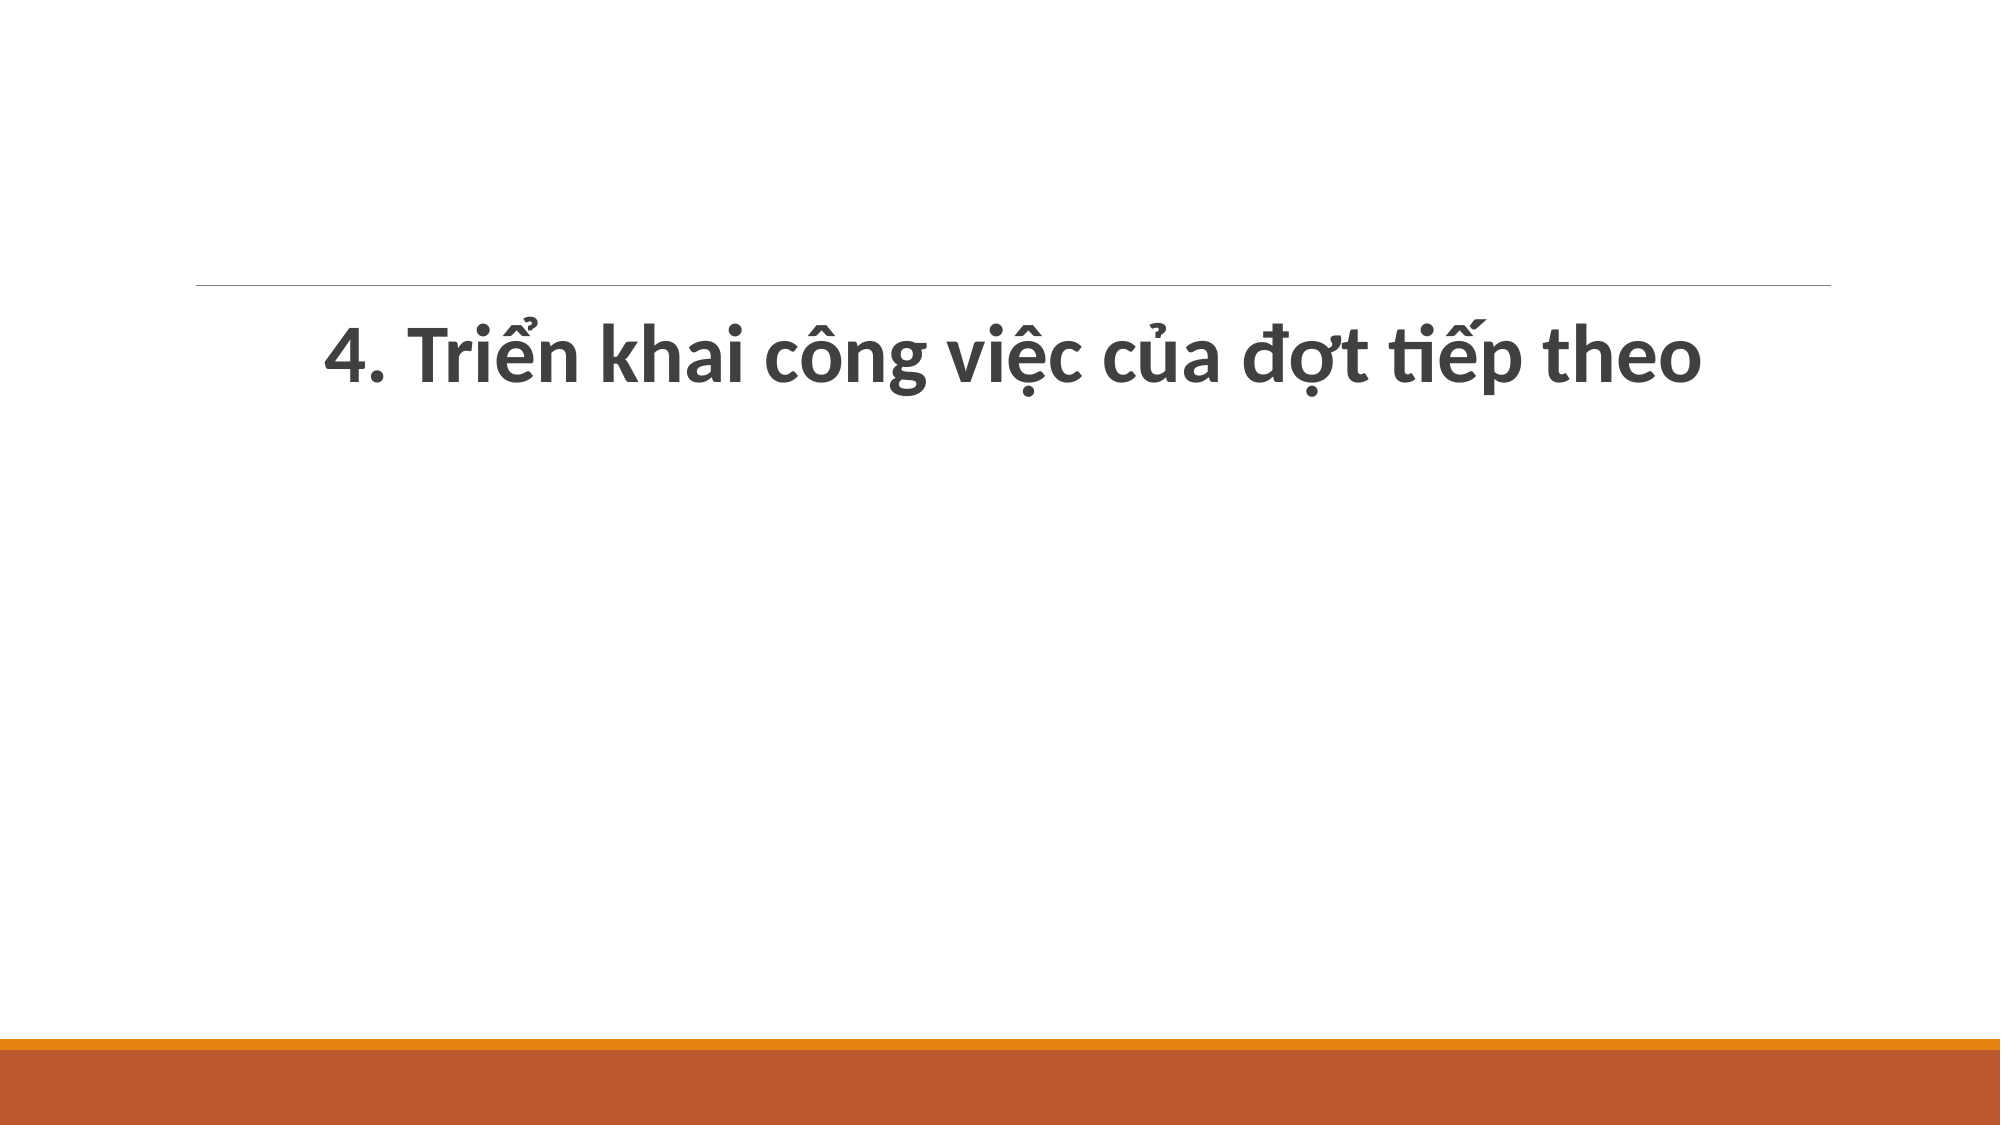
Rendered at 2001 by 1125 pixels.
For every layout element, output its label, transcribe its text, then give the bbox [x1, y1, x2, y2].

list 4. Triển khai công việc của đợt tiếp theo [180, 302, 1830, 963]
